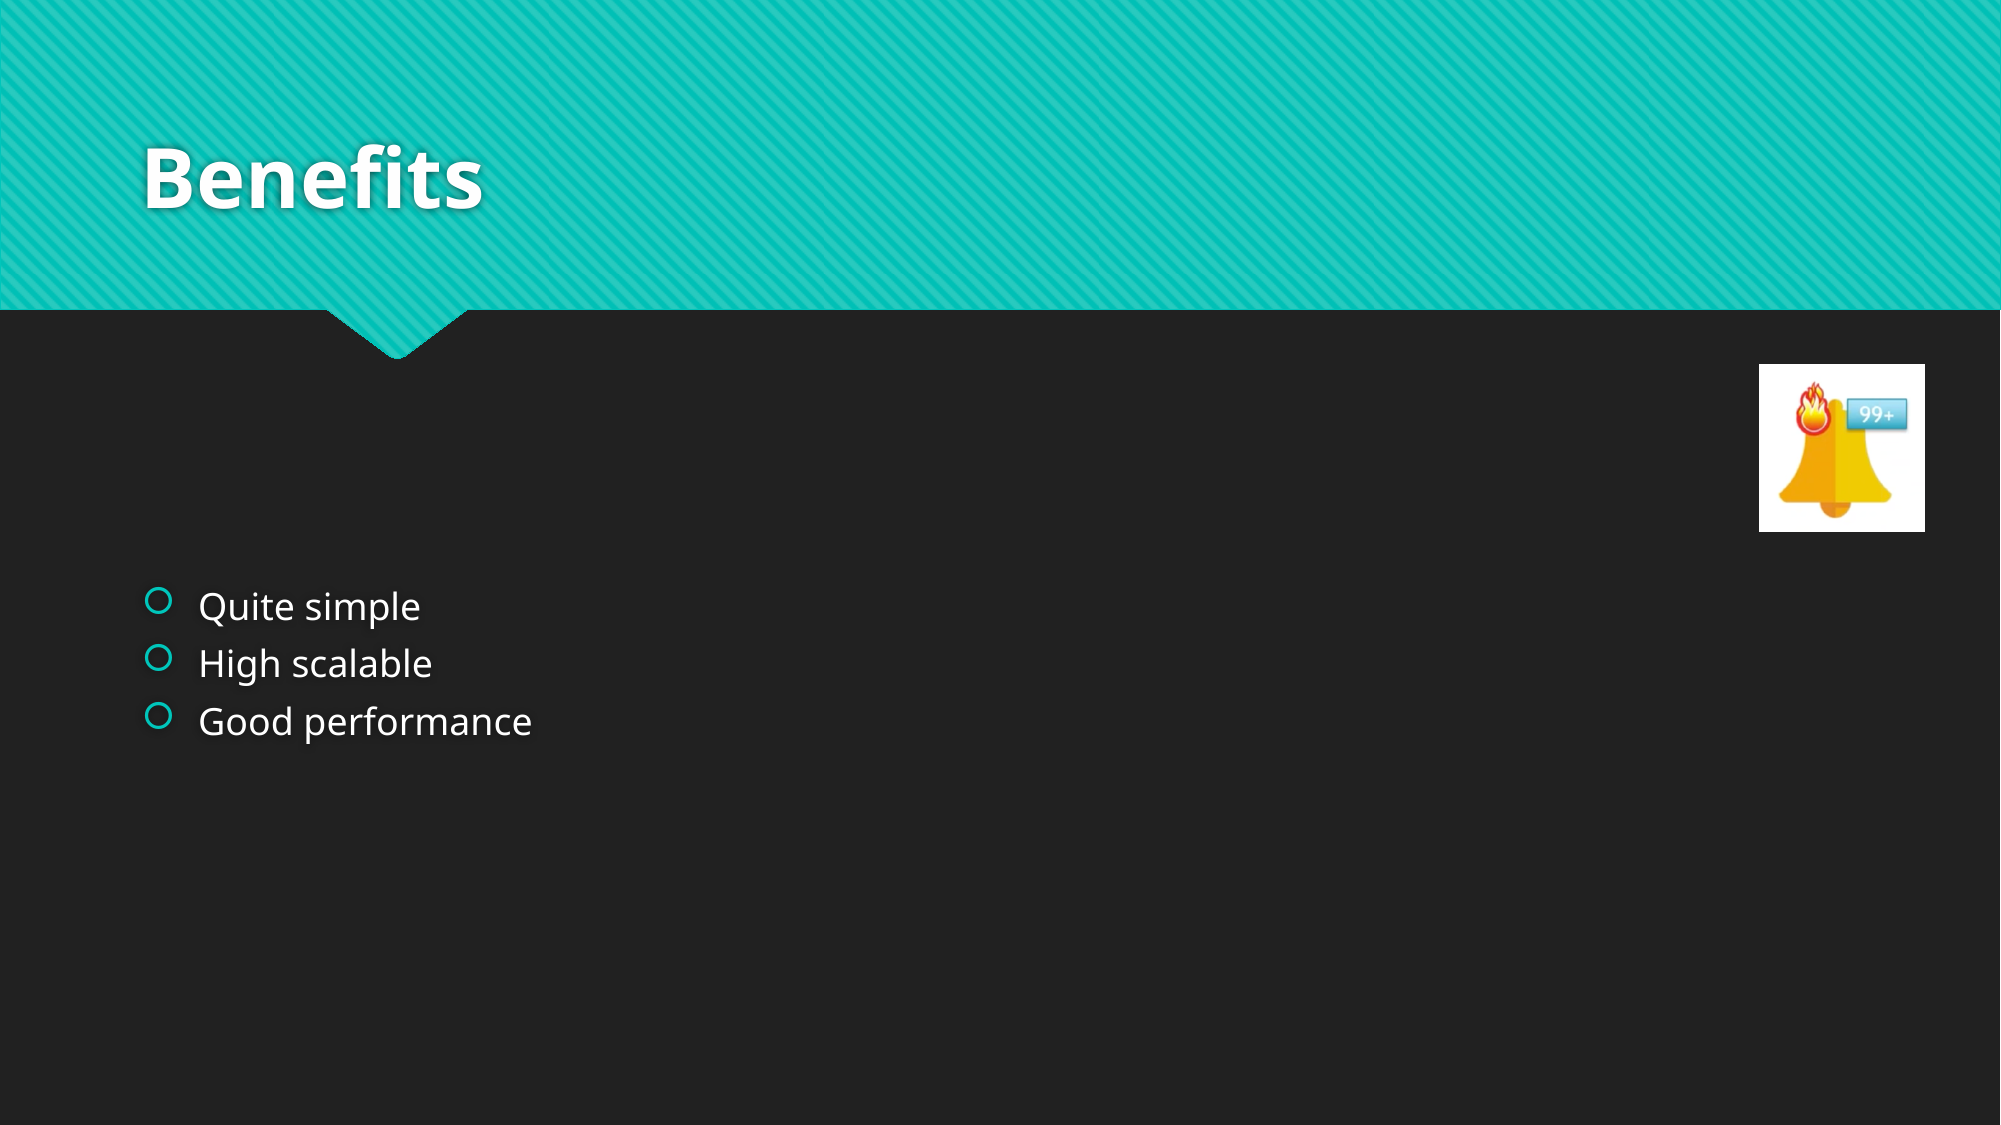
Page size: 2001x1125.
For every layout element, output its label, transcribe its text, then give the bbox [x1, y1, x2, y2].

list Quite simple High scalable Good performance [133, 364, 1867, 962]
title Benefits [132, 72, 1868, 234]
picture [1, 0, 2000, 358]
picture [1758, 364, 1925, 532]
